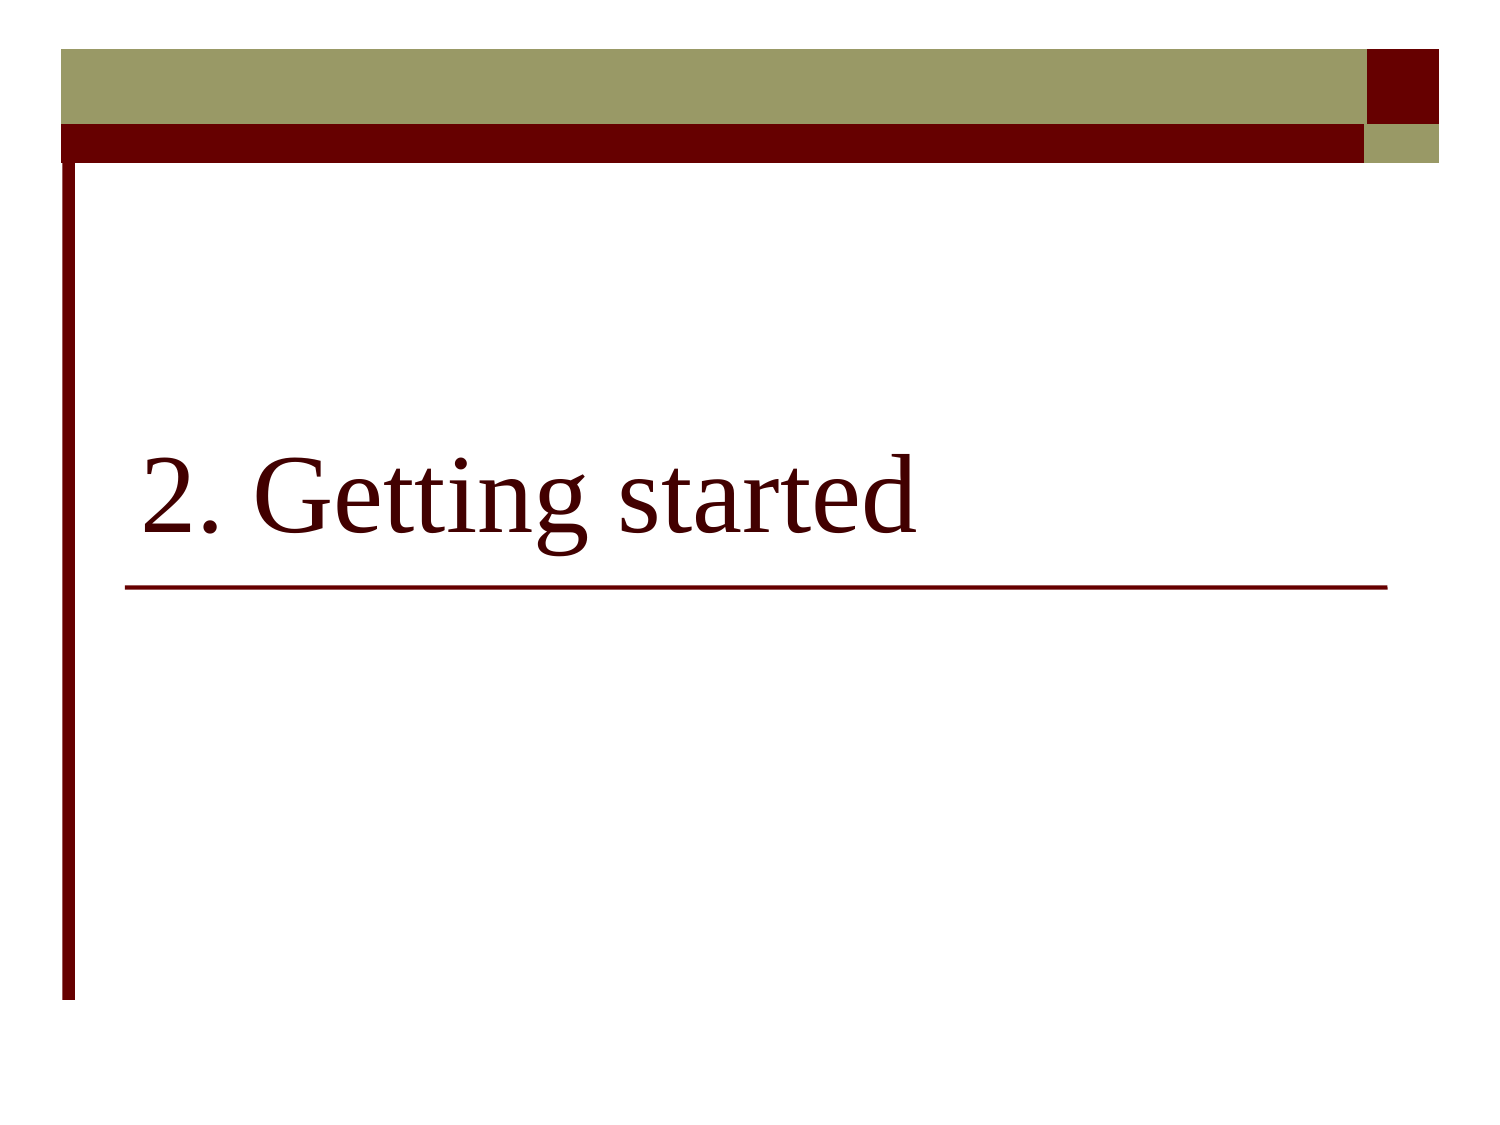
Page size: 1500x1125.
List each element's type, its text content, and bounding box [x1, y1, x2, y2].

title 2. Getting started [125, 224, 1388, 563]
